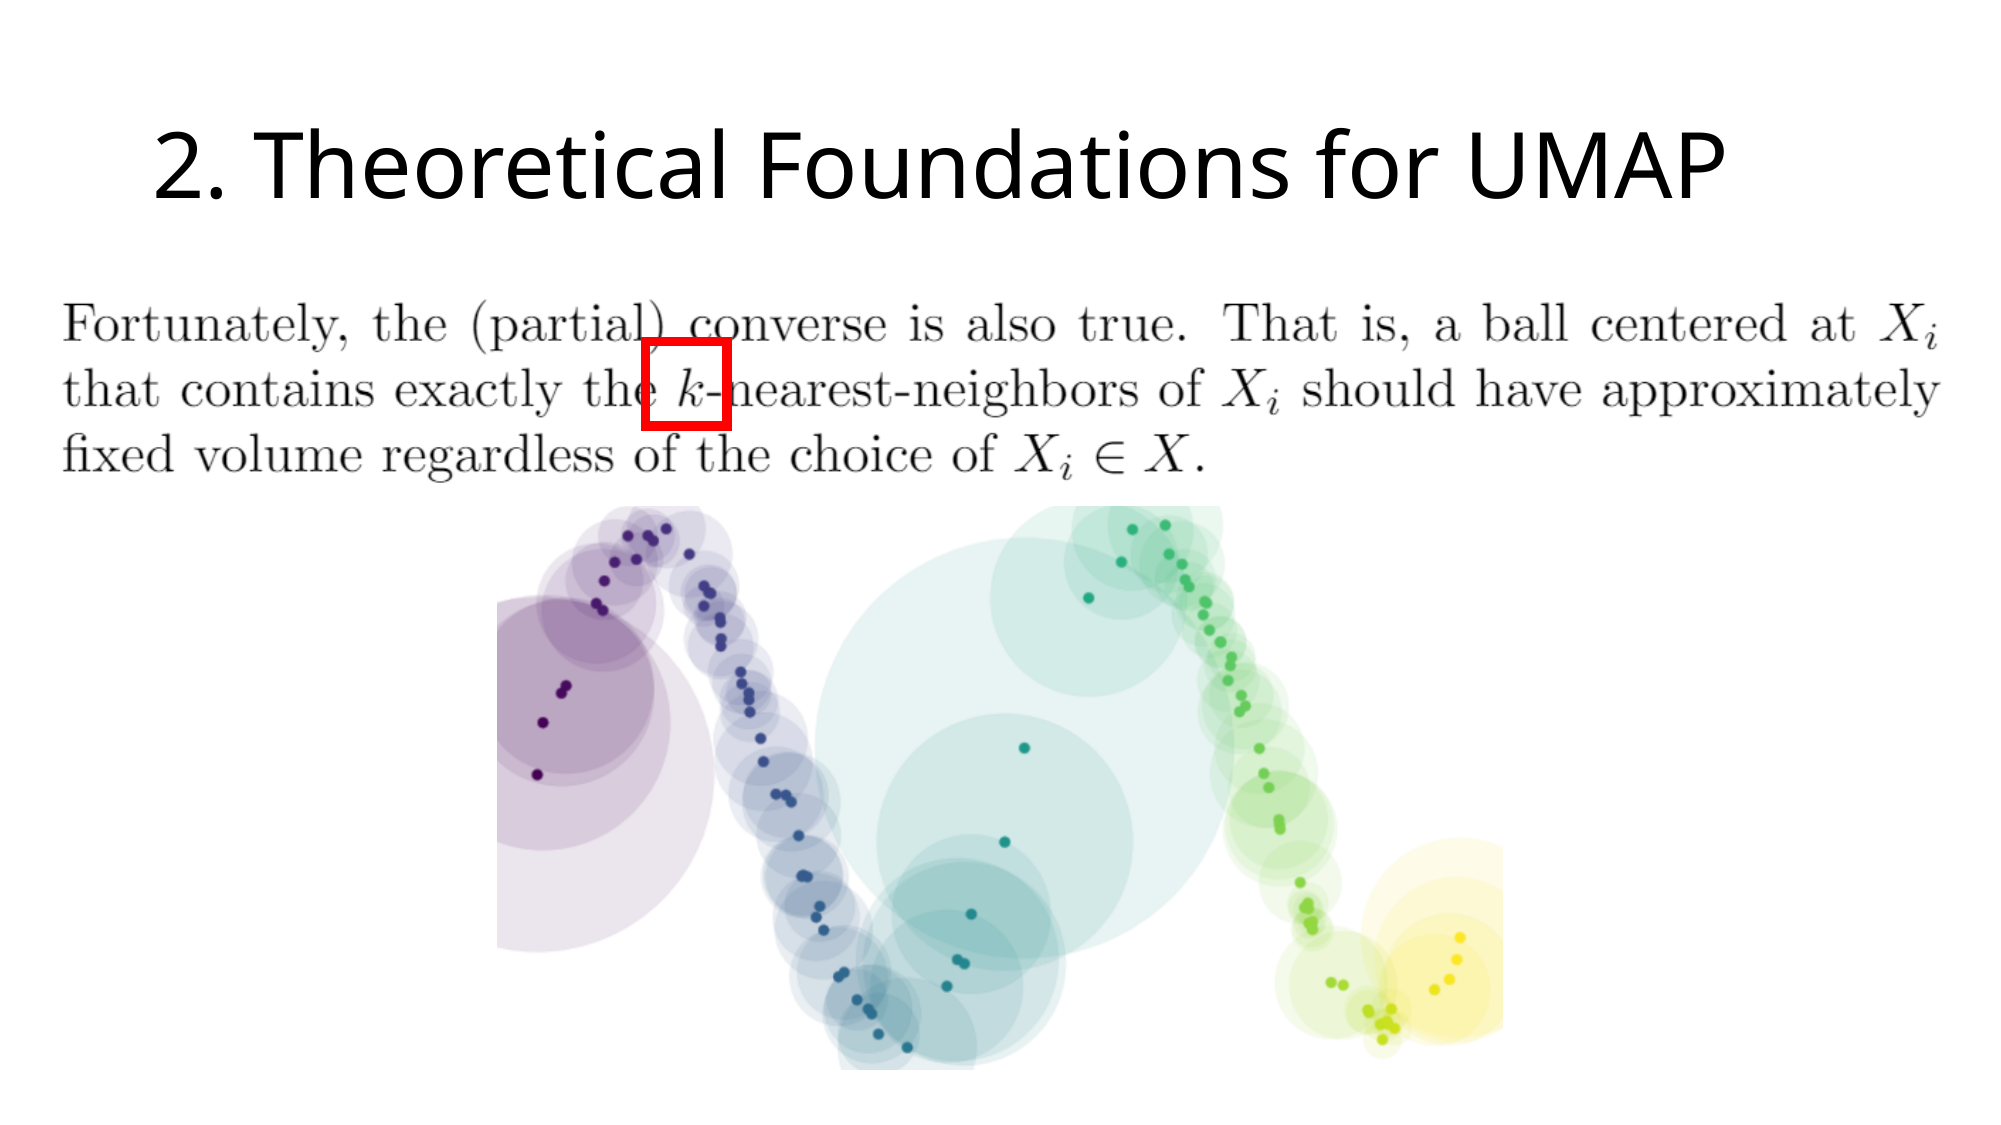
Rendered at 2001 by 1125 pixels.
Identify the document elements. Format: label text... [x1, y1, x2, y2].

title 2. Theoretical Foundations for UMAP [137, 59, 1863, 277]
picture [496, 506, 1503, 1070]
picture [45, 277, 1955, 490]
